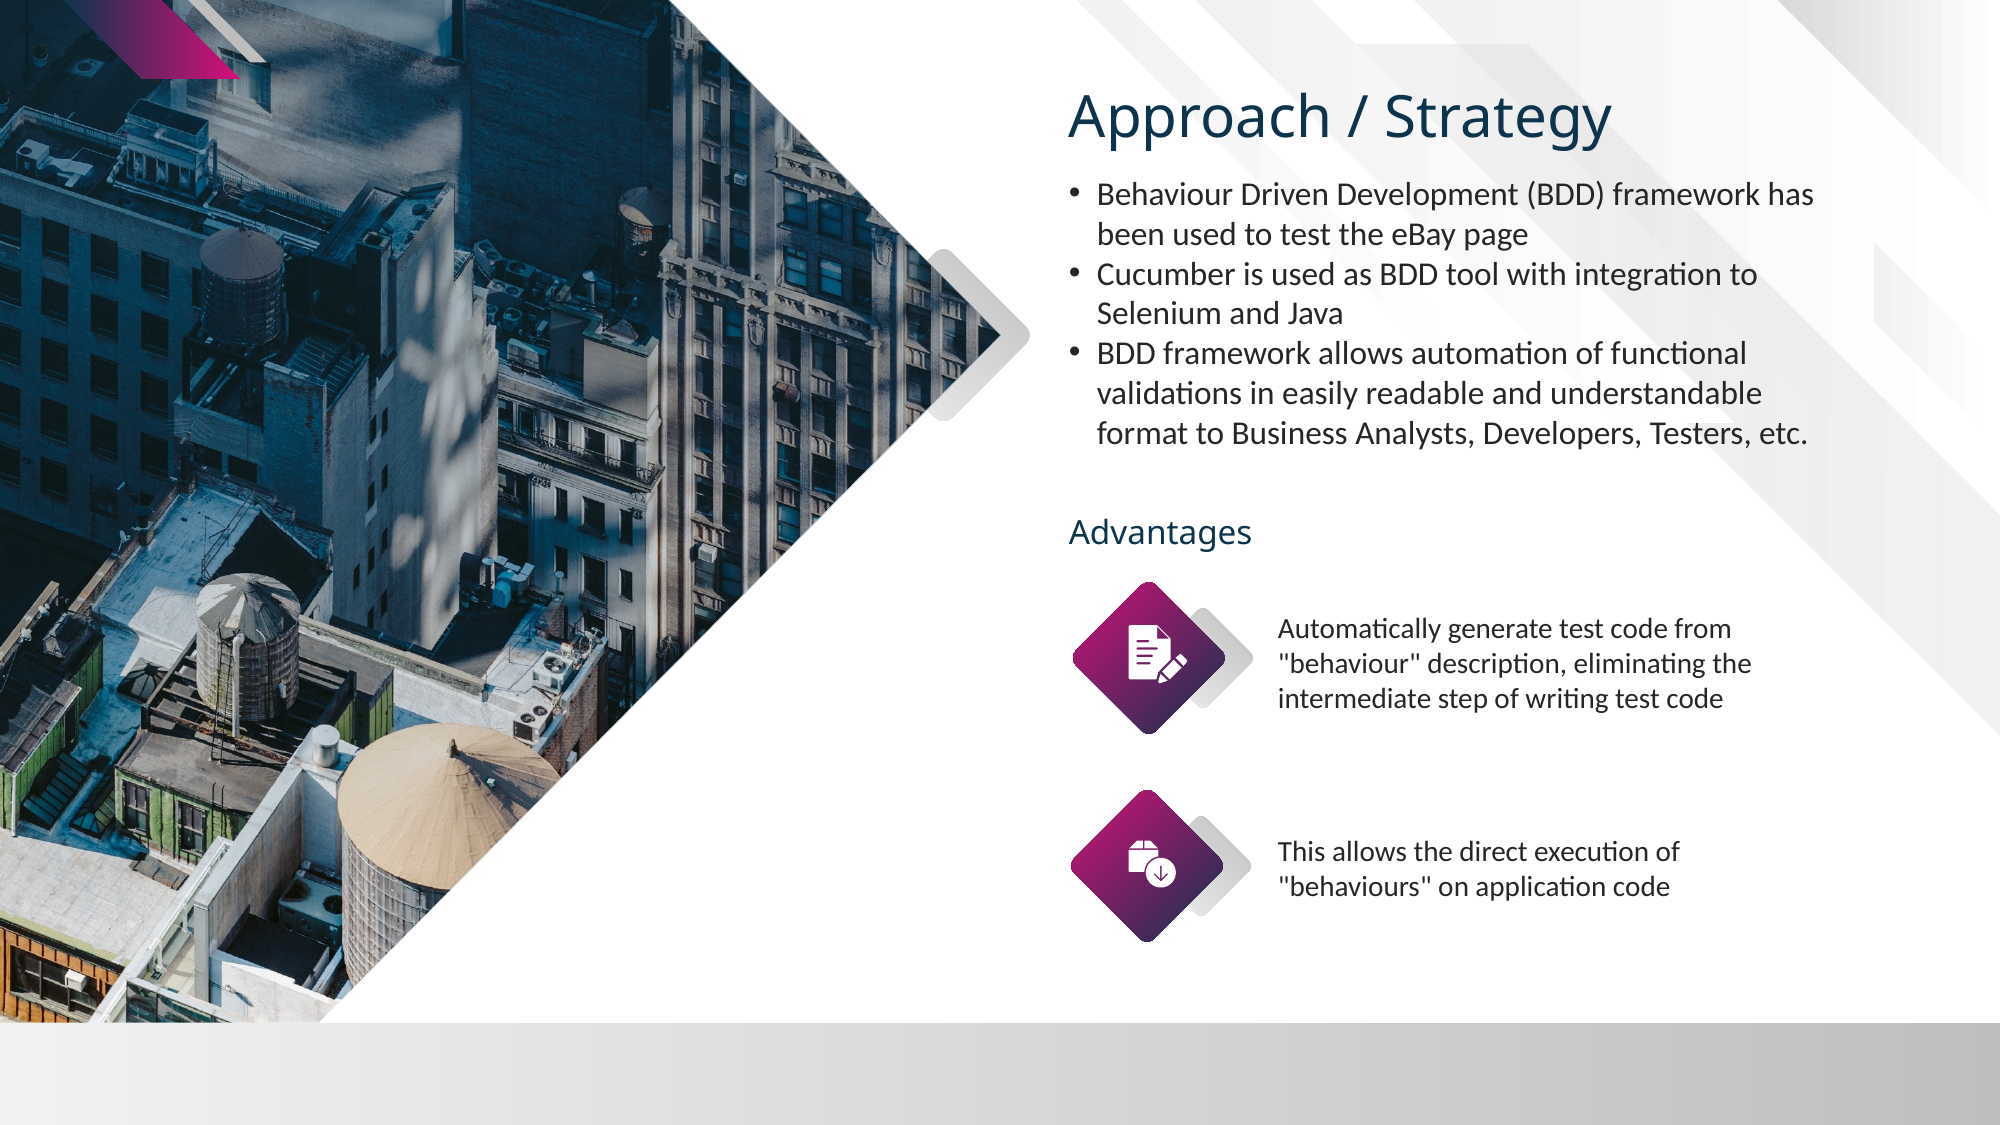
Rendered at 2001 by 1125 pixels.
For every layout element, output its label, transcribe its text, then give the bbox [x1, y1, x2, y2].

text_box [63, 0, 267, 80]
text_box This allows the direct execution of "behaviours" on application code [1277, 832, 1763, 903]
text_box Automatically generate test code from "behaviour" description, eliminating the intermediate step of writing test code [1277, 609, 1763, 715]
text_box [1128, 840, 1176, 888]
picture [130, 263, 137, 270]
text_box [1128, 625, 1188, 684]
text_box [1071, 581, 1226, 735]
picture [0, 0, 1000, 1023]
text_box Advantages [1068, 511, 1307, 552]
text_box [1070, 789, 1224, 943]
text_box [1188, 815, 1252, 917]
text_box [1190, 607, 1254, 709]
text_box [1000, 299, 1031, 371]
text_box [1068, 67, 1863, 455]
